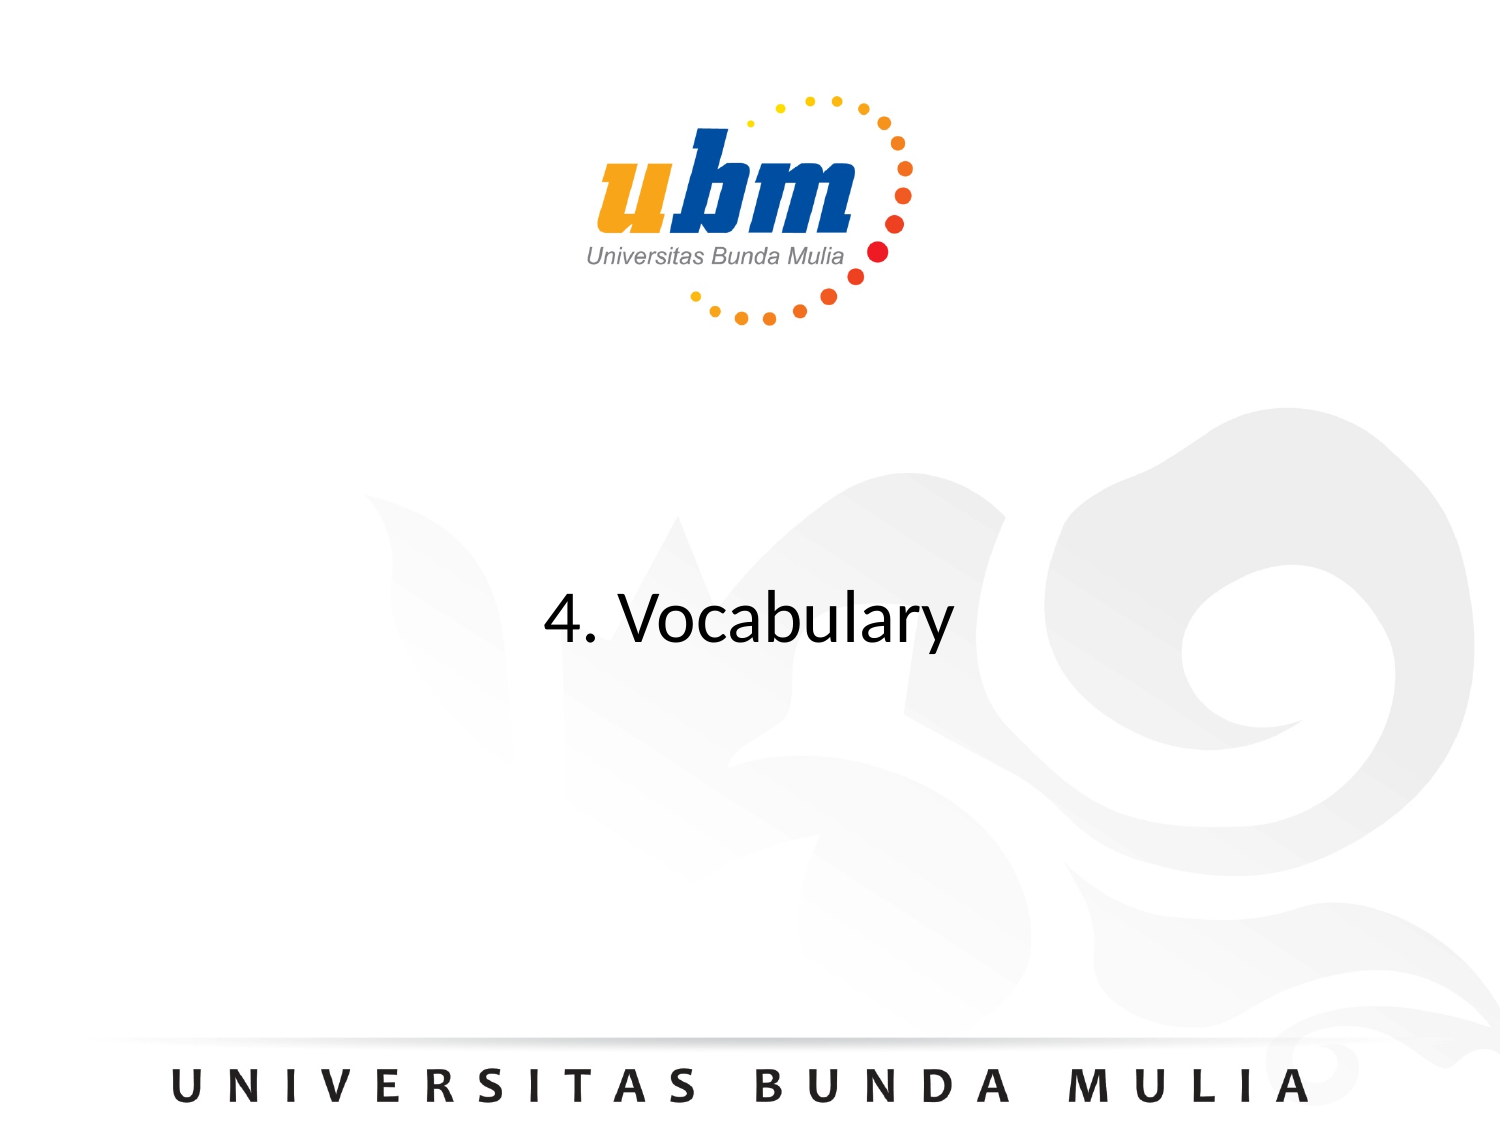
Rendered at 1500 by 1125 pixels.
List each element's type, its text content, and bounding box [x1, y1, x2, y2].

picture [0, 0, 1500, 1125]
title 4. Vocabulary [230, 491, 1270, 733]
